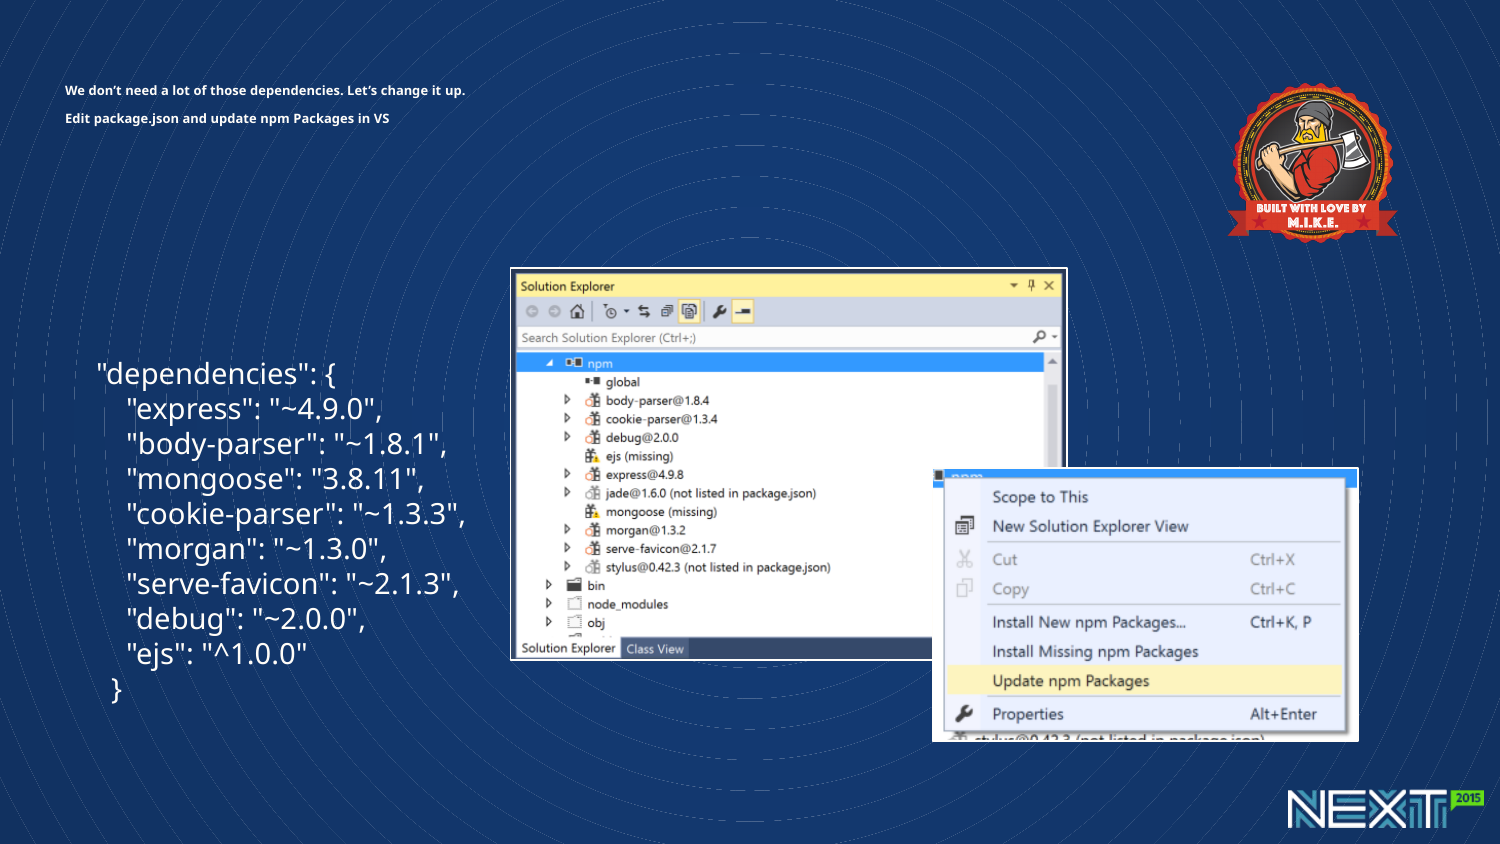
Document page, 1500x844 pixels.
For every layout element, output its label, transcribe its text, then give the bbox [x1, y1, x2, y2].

picture [1227, 83, 1398, 243]
picture [511, 268, 1358, 741]
text_box "dependencies": { "express": "~4.9.0", "body-parser": "~1.8.1", "mongoose": "3.8.11", "cookie-parser": "~1.3.3", "morgan": "~1.3.0", "serve-favicon": "~2.1.3", "debug": "~2.0.0", "ejs": "^1.0.0" } [84, 349, 478, 711]
title We don’t need a lot of those dependencies. Let’s change it up. Edit package.json and update npm Packages in VS [53, 64, 1235, 132]
picture [1288, 789, 1484, 828]
